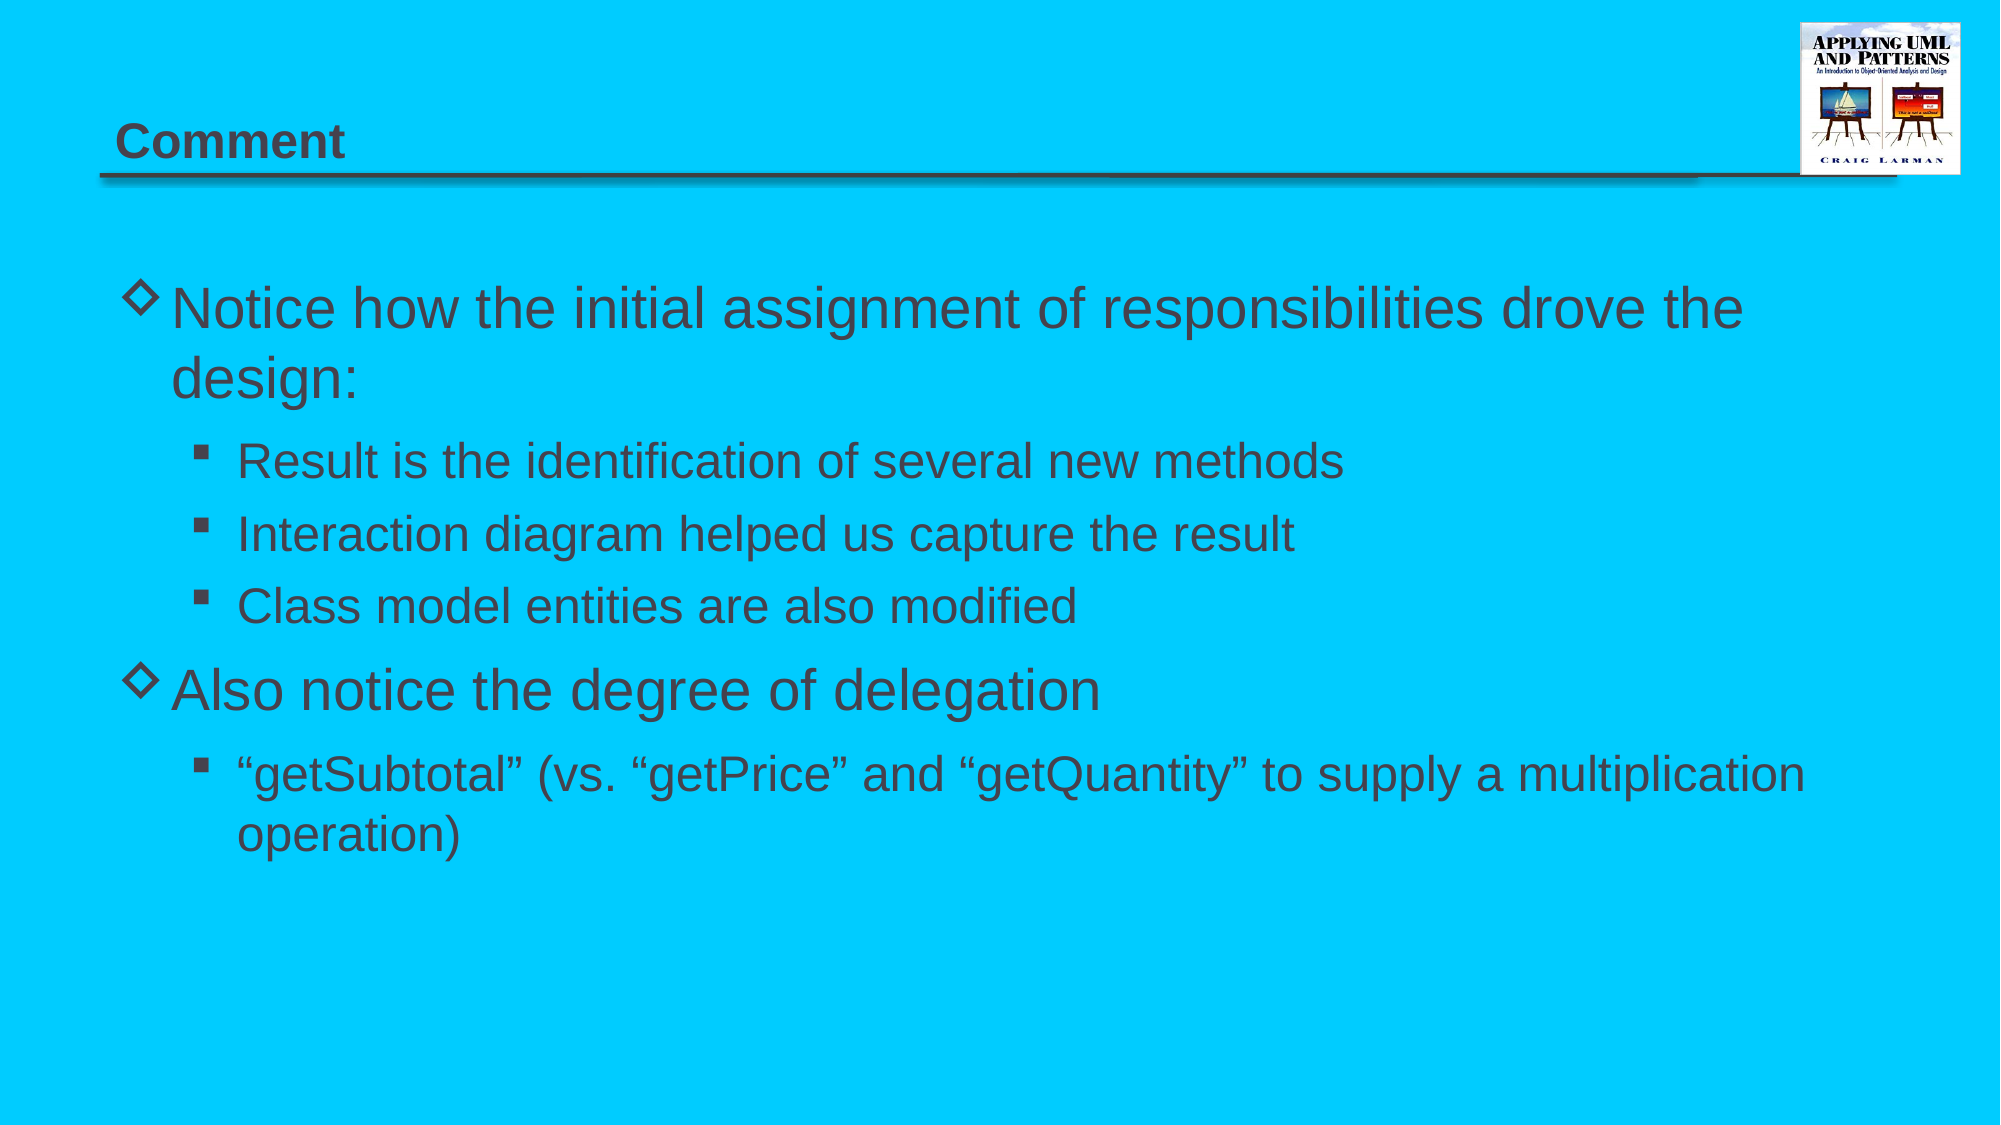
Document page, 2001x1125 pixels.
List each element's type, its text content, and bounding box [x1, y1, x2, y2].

list Notice how the initial assignment of responsibilities drove the design: Result is the identification of several new methods Interaction diagram helped us capture the result Class model entities are also modified Also notice the degree of delegation “getSubtotal” (vs. “getPrice” and “getQuantity” to supply a multiplication operation) [99, 262, 1900, 1005]
picture [1800, 23, 1960, 175]
title Comment [99, 45, 1696, 233]
